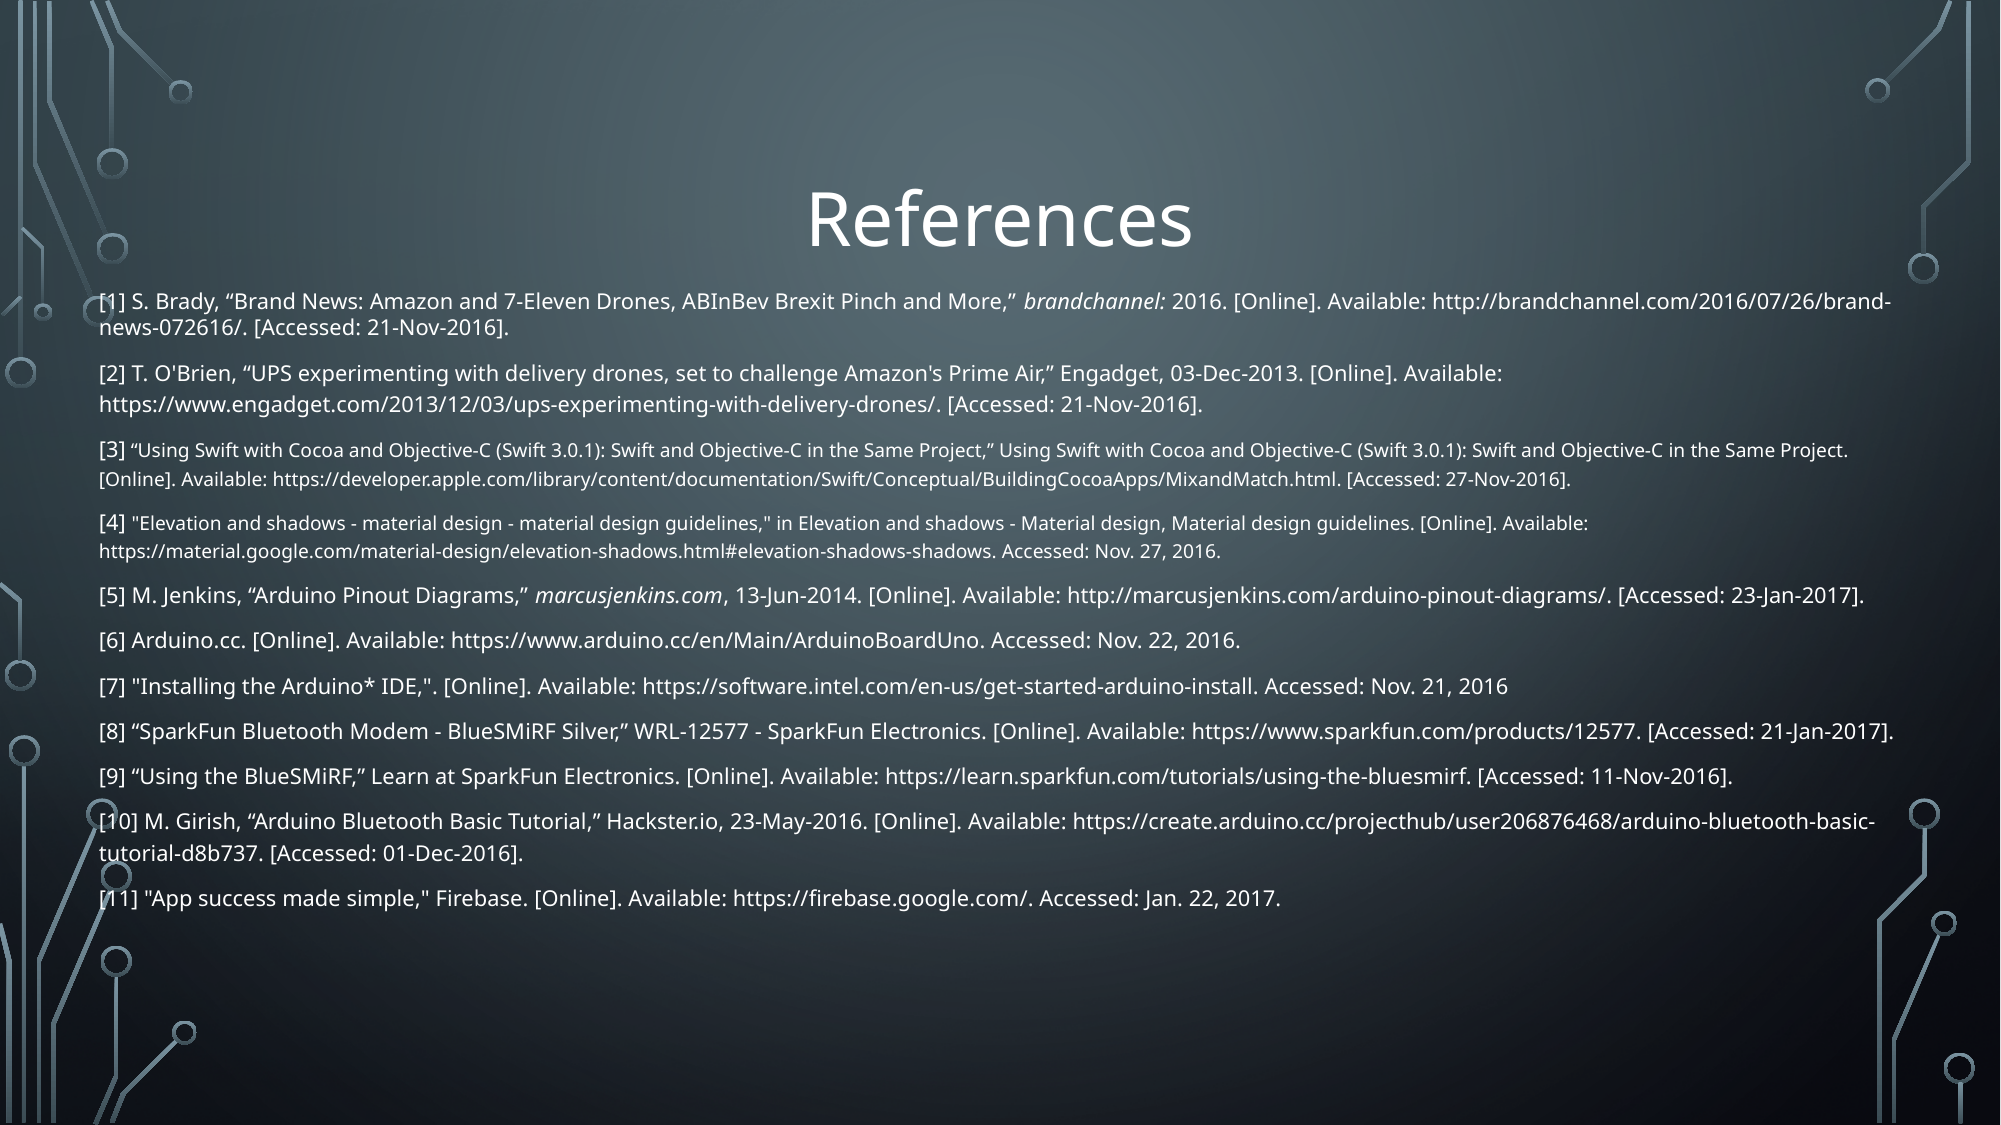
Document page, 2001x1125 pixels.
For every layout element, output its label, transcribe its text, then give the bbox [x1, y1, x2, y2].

title References [187, 101, 1813, 280]
list [1] S. Brady, “Brand News: Amazon and 7-Eleven Drones, ABInBev Brexit Pinch and More,” brandchannel: 2016. [Online]. Available: http://brandchannel.com/2016/07/26/brand-news-072616/. [Accessed: 21-Nov-2016]. [2] T. O'Brien, “UPS experimenting with delivery drones, set to challenge Amazon's Prime Air,” Engadget, 03-Dec-2013. [Online]. Available: https://www.engadget.com/2013/12/03/ups-experimenting-with-delivery-drones/. [Accessed: 21-Nov-2016]. [3] “Using Swift with Cocoa and Objective-C (Swift 3.0.1): Swift and Objective-C in the Same Project,” Using Swift with Cocoa and Objective-C (Swift 3.0.1): Swift and Objective-C in the Same Project. [Online]. Available: https://developer.apple.com/library/content/documentation/Swift/Conceptual/BuildingCocoaApps/MixandMatch.html. [Accessed: 27-Nov-2016]. [4] "Elevation and shadows - material design - material design guidelines," in Elevation and shadows - Material design, Material design guidelines. [Online]. Available: https://material.google.com/material-design/elevation-shadows.html#elevation-shadows-shadows. Accessed: Nov. 27, 2016. [5] M. Jenkins, “Arduino Pinout Diagrams,” marcusjenkins.com, 13-Jun-2014. [Online]. Available: http://marcusjenkins.com/arduino-pinout-diagrams/. [Accessed: 23-Jan-2017]. [6] Arduino.cc. [Online]. Available: https://www.arduino.cc/en/Main/ArduinoBoardUno. Accessed: Nov. 22, 2016. [7] "Installing the Arduino* IDE,". [Online]. Available: https://software.intel.com/en-us/get-started-arduino-install. Accessed: Nov. 21, 2016 [8] “SparkFun Bluetooth Modem - BlueSMiRF Silver,” WRL-12577 - SparkFun Electronics. [Online]. Available: https://www.sparkfun.com/products/12577. [Accessed: 21-Jan-2017]. [9] “Using the BlueSMiRF,” Learn at SparkFun Electronics. [Online]. Available: https://learn.sparkfun.com/tutorials/using-the-bluesmirf. [Accessed: 11-Nov-2016]. [10] M. Girish, “Arduino Bluetooth Basic Tutorial,” Hackster.io, 23-May-2016. [Online]. Available: https://create.arduino.cc/projecthub/user206876468/arduino-bluetooth-basic-tutorial-d8b737. [Accessed: 01-Dec-2016]. [11] "App success made simple," Firebase. [Online]. Available: https://firebase.google.com/. Accessed: Jan. 22, 2017. [83, 280, 1938, 941]
